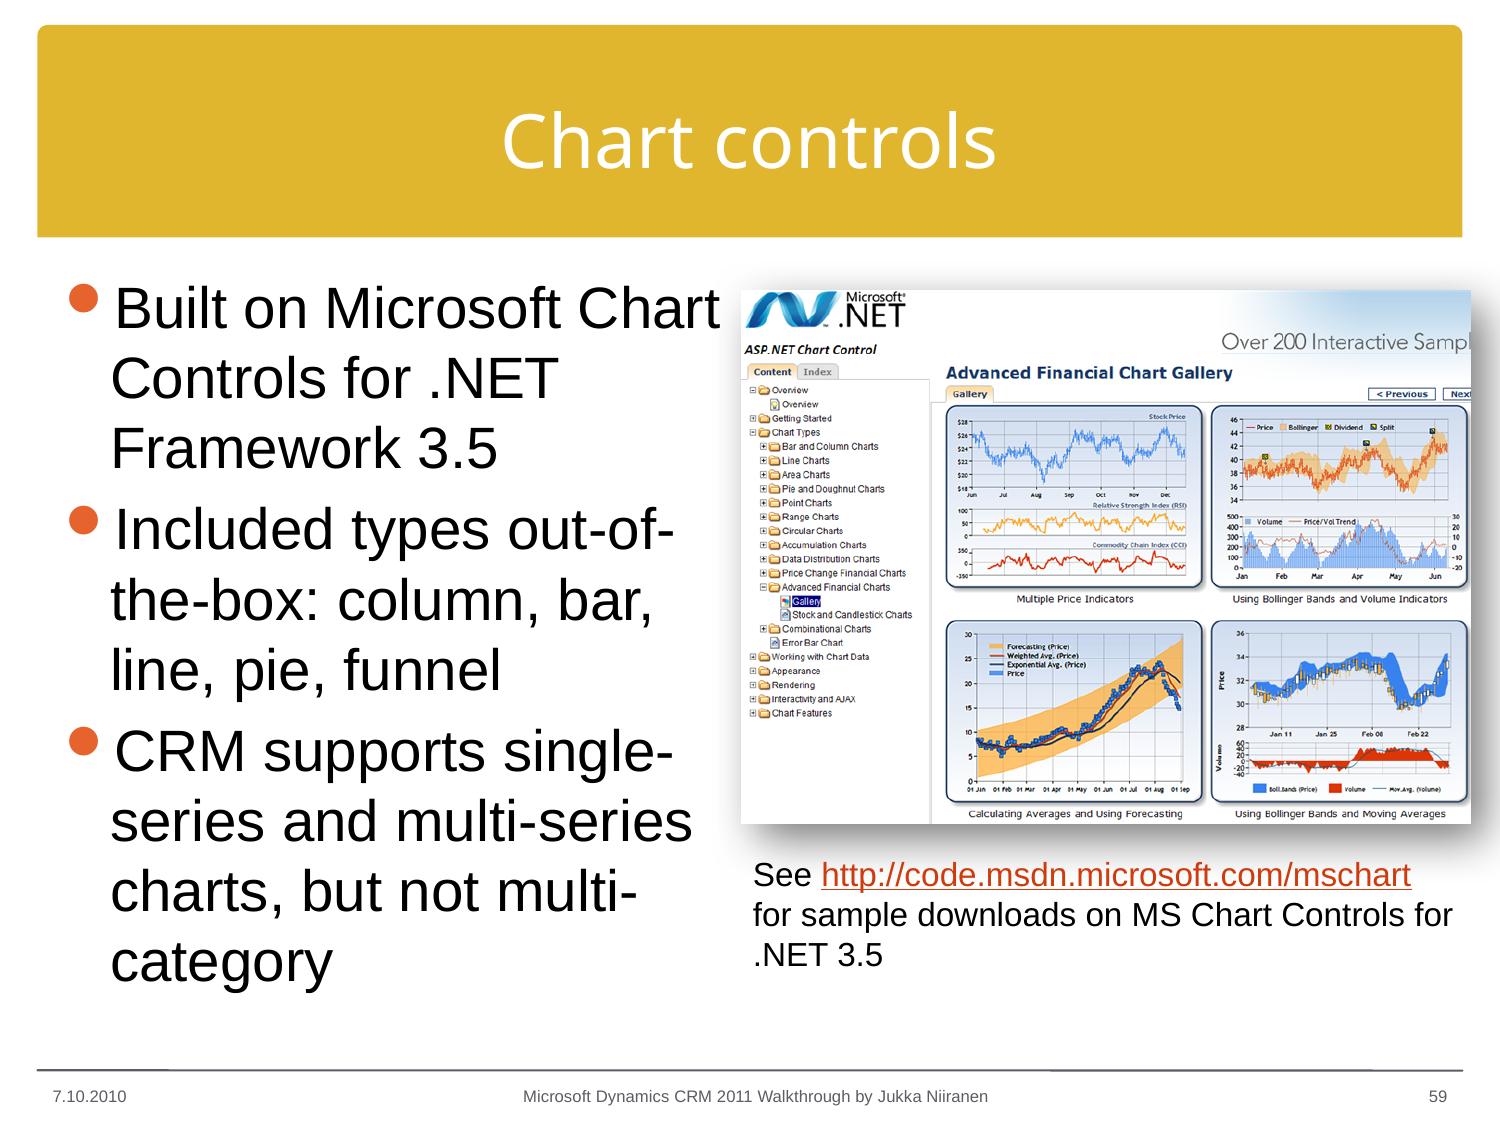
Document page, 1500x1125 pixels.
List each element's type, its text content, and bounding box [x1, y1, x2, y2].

picture [741, 290, 1471, 824]
text_box See http://code.msdn.microsoft.com/mschart for sample downloads on MS Chart Controls for .NET 3.5 [738, 845, 1471, 981]
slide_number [37, 1069, 388, 1123]
footer Microsoft Dynamics CRM 2011 Walkthrough by Jukka Niiranen [474, 1069, 1038, 1123]
title Chart controls [50, 45, 1450, 233]
slide_number 59 [1112, 1069, 1463, 1123]
list Built on Microsoft Chart Controls for .NET Framework 3.5 Included types out-of-the-box: column, bar, line, pie, funnel CRM supports single-series and multi-series charts, but not multi-category [50, 262, 762, 1050]
